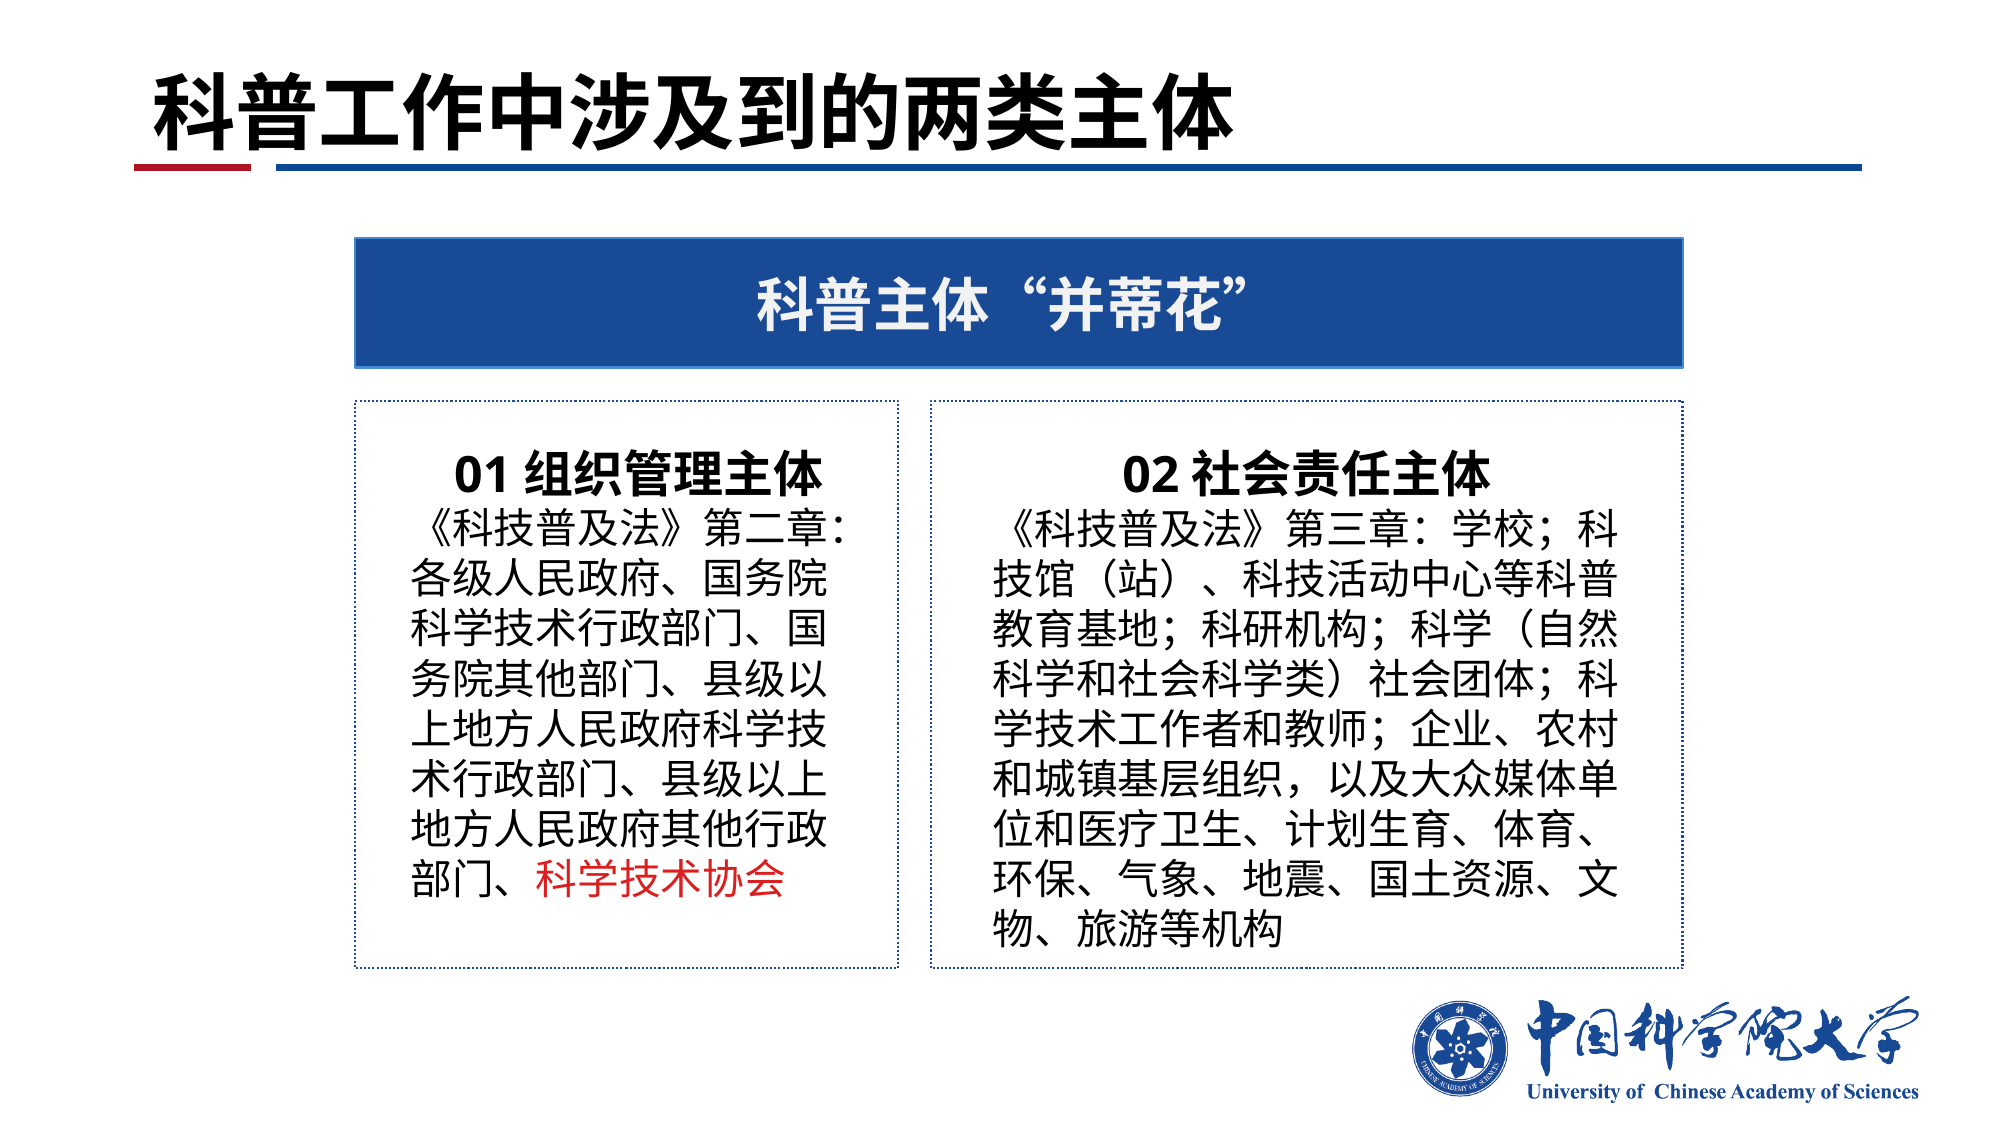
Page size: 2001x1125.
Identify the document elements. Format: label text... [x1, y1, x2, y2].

text_box 02社会责任主体 《科技普及法》第三章：学校；科技馆（站）、科技活动中心等科普教育基地；科研机构；科学（自然科学和社会科学类）社会团体；科学技术工作者和教师；企业、农村和城镇基层组织，以及大众媒体单位和医疗卫生、计划生育、体育、环保、气象、地震、国土资源、文物、旅游等机构 [992, 412, 1622, 953]
text_box [930, 401, 1683, 969]
title 科普工作中涉及到的两类主体 [137, 0, 1863, 168]
text_box 01组织管理主体 《科技普及法》第二章：各级人民政府、国务院科学技术行政部门、国务院其他部门、县级以上地方人民政府科学技术行政部门、县级以上地方人民政府其他行政部门、科学技术协会 [410, 412, 867, 903]
picture [1412, 996, 1919, 1103]
text_box 科普主体“并蒂花” [354, 237, 1683, 368]
text_box [354, 401, 899, 969]
